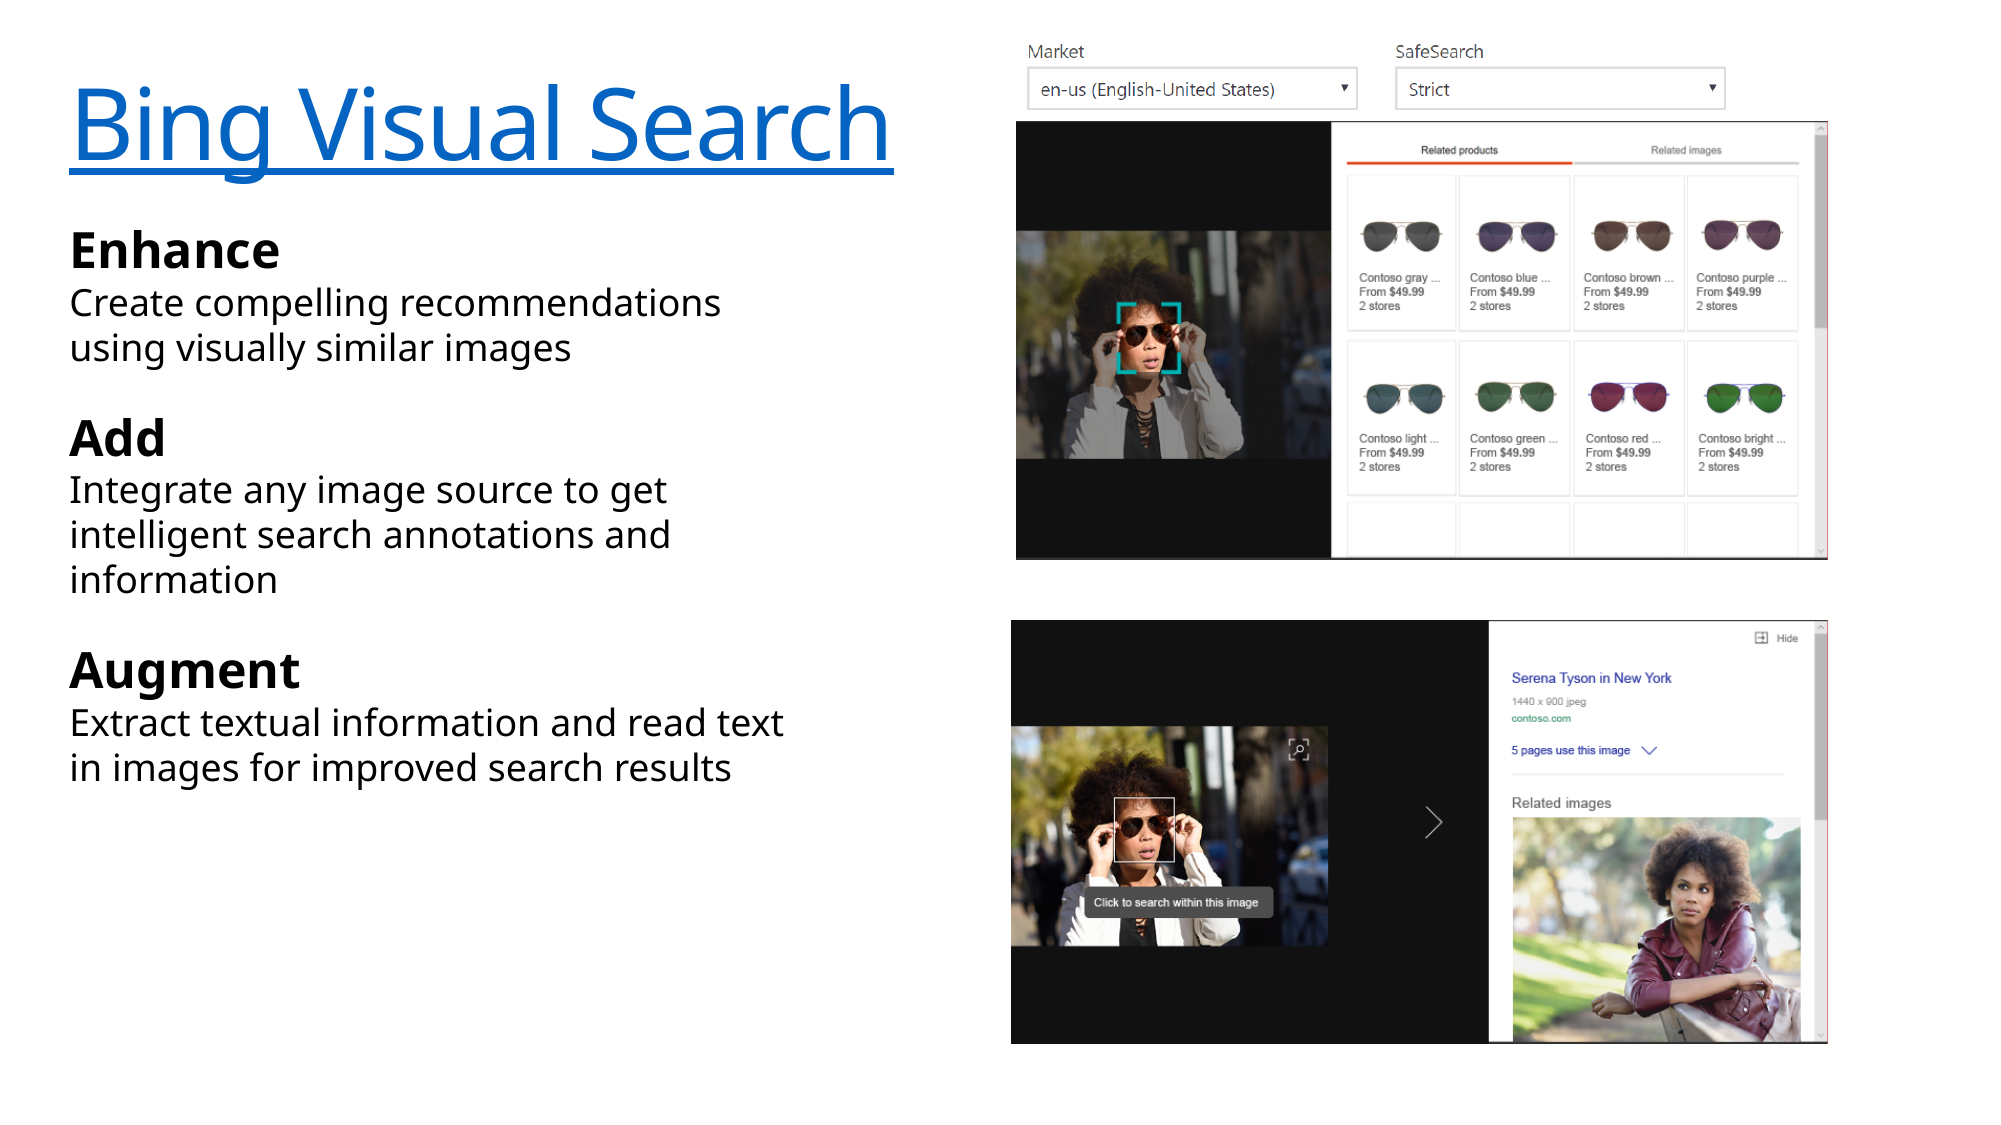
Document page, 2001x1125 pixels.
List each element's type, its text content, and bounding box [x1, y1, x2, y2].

text_box Bing Visual Search [45, 47, 1958, 196]
picture [1016, 38, 1730, 113]
picture [1016, 121, 1828, 560]
text_box Enhance Create compelling recommendations using visually similar images Add Integrate any image source to get intelligent search annotations and information Augment Extract textual information and read text in images for improved search results [45, 195, 831, 797]
picture [1011, 620, 1828, 1044]
